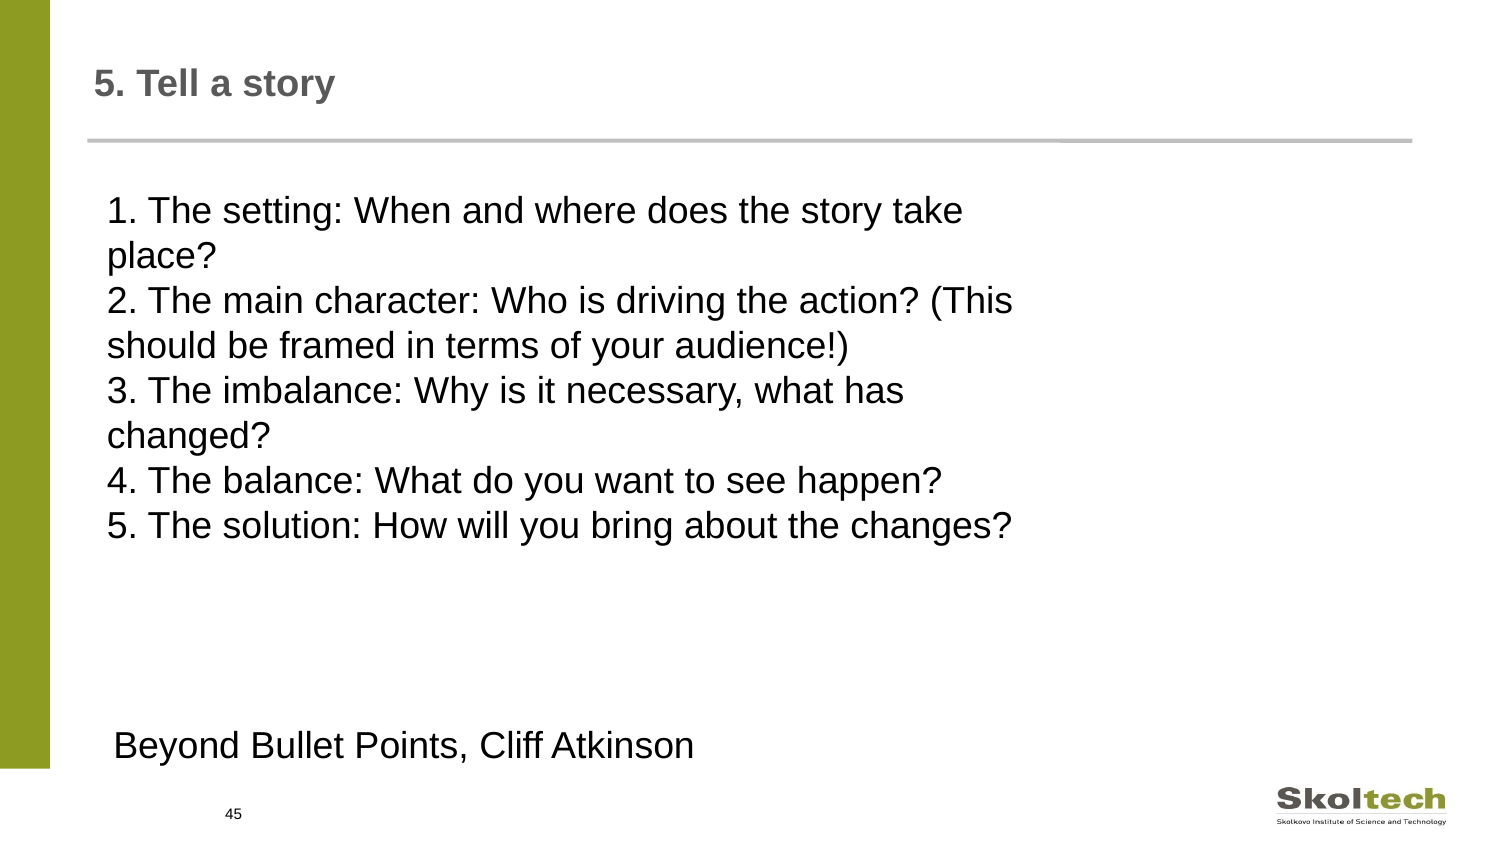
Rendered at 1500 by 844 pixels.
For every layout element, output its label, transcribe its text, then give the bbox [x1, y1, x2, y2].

text_box 1. The setting: When and where does the story take place? 2. The main character: Who is driving the action? (This should be framed in terms of your audience!) 3. The imbalance: Why is it necessary, what has changed? 4. The balance: What do you want to see happen? 5. The solution: How will you bring about the changes? [92, 178, 1088, 554]
text_box Beyond Bullet Points, Cliff Atkinson [98, 713, 711, 774]
slide_number 45 [62, 796, 405, 844]
picture [1275, 787, 1450, 826]
title 5. Tell a story [78, 34, 1238, 122]
